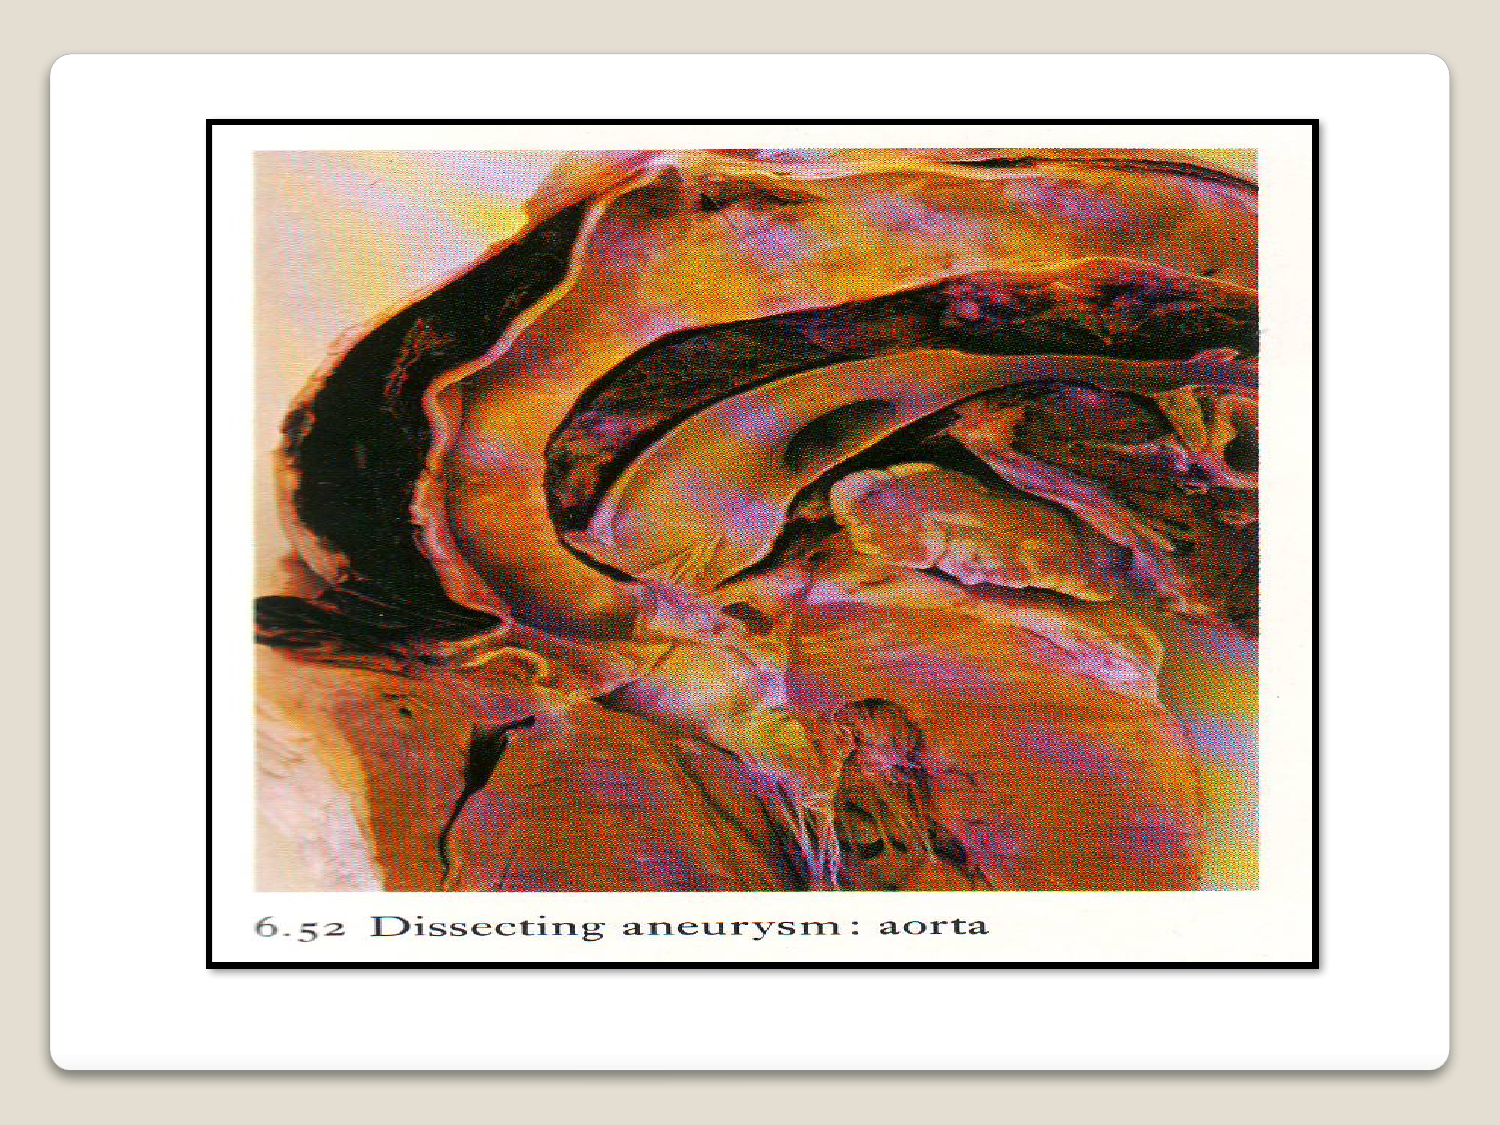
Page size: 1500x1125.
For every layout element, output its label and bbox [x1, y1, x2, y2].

picture [212, 124, 1313, 963]
